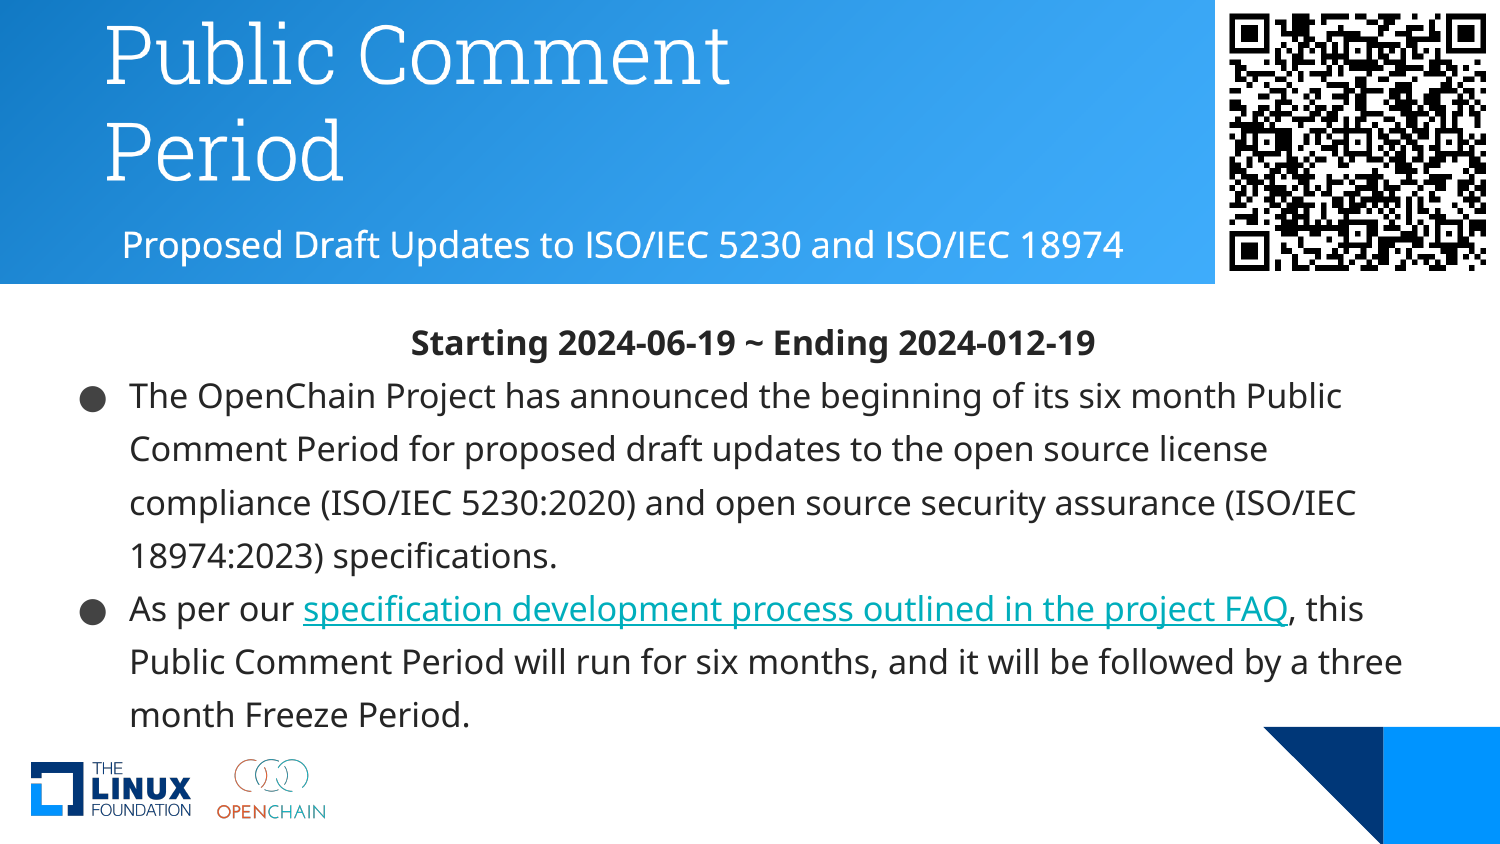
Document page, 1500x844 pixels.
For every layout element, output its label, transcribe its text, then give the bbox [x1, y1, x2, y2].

picture [31, 762, 191, 816]
picture [215, 757, 327, 821]
list Starting 2024-06-19 ~ Ending 2024-012-19 The OpenChain Project has announced the beginning of its six month Public Comment Period for proposed draft updates to the open source license compliance (ISO/IEC 5230:2020) and open source security assurance (ISO/IEC 18974:2023) specifications. As per our specification development process outlined in the project FAQ, this Public Comment Period will run for six months, and it will be followed by a three month Freeze Period. [46, 297, 1444, 756]
picture [0, 0, 1500, 285]
